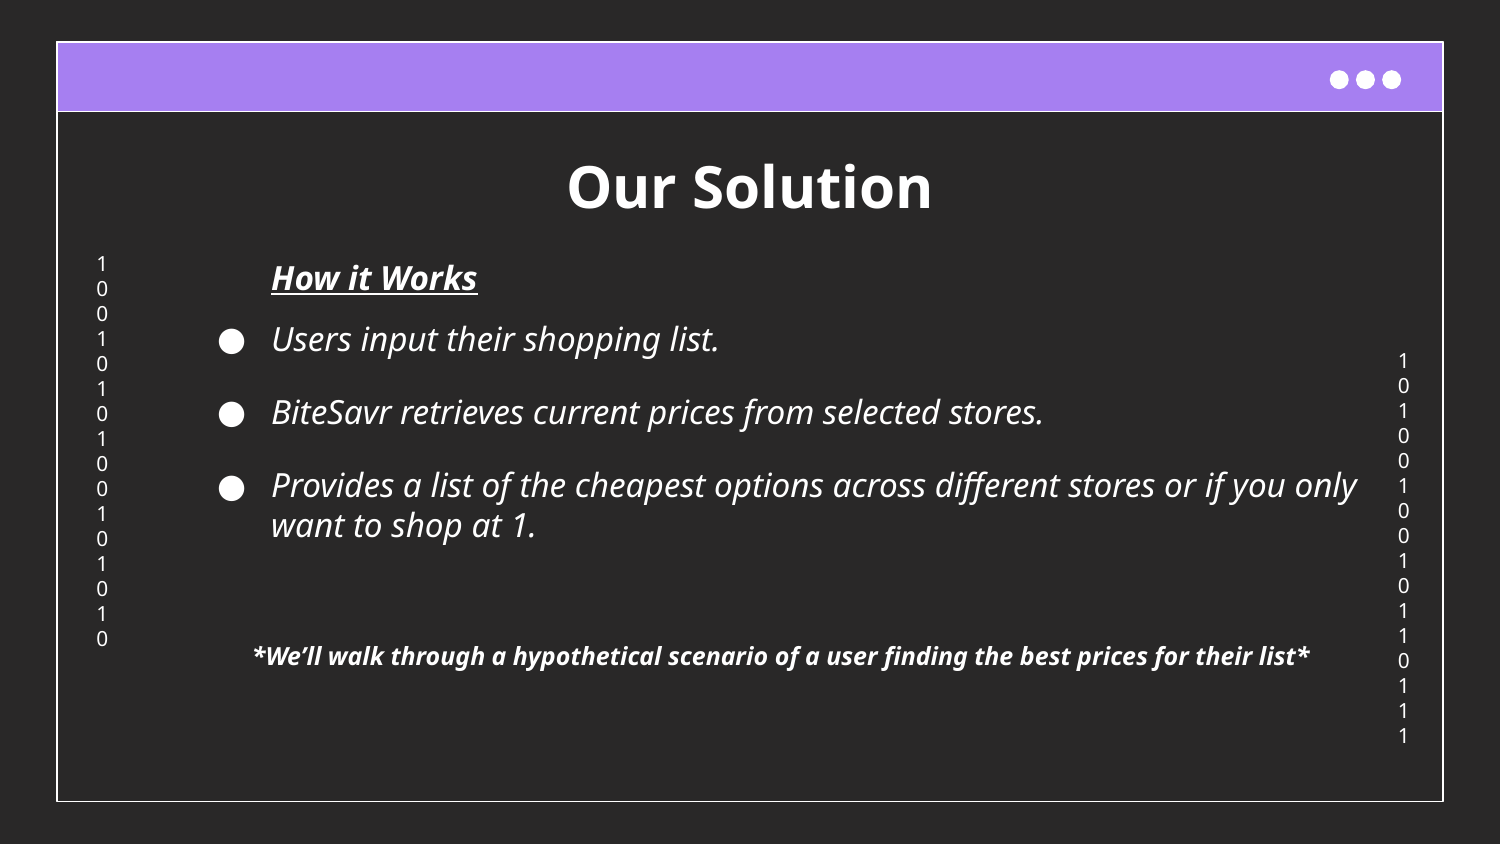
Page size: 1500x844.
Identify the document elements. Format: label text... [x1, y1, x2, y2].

title Our Solution [118, 135, 1382, 230]
subtitle How it Works Users input their shopping list. BiteSavr retrieves current prices from selected stores. Provides a list of the cheapest options across different stores or if you only want to shop at 1. *We’ll walk through a hypothetical scenario of a user finding the best prices for their list* [181, 242, 1382, 746]
